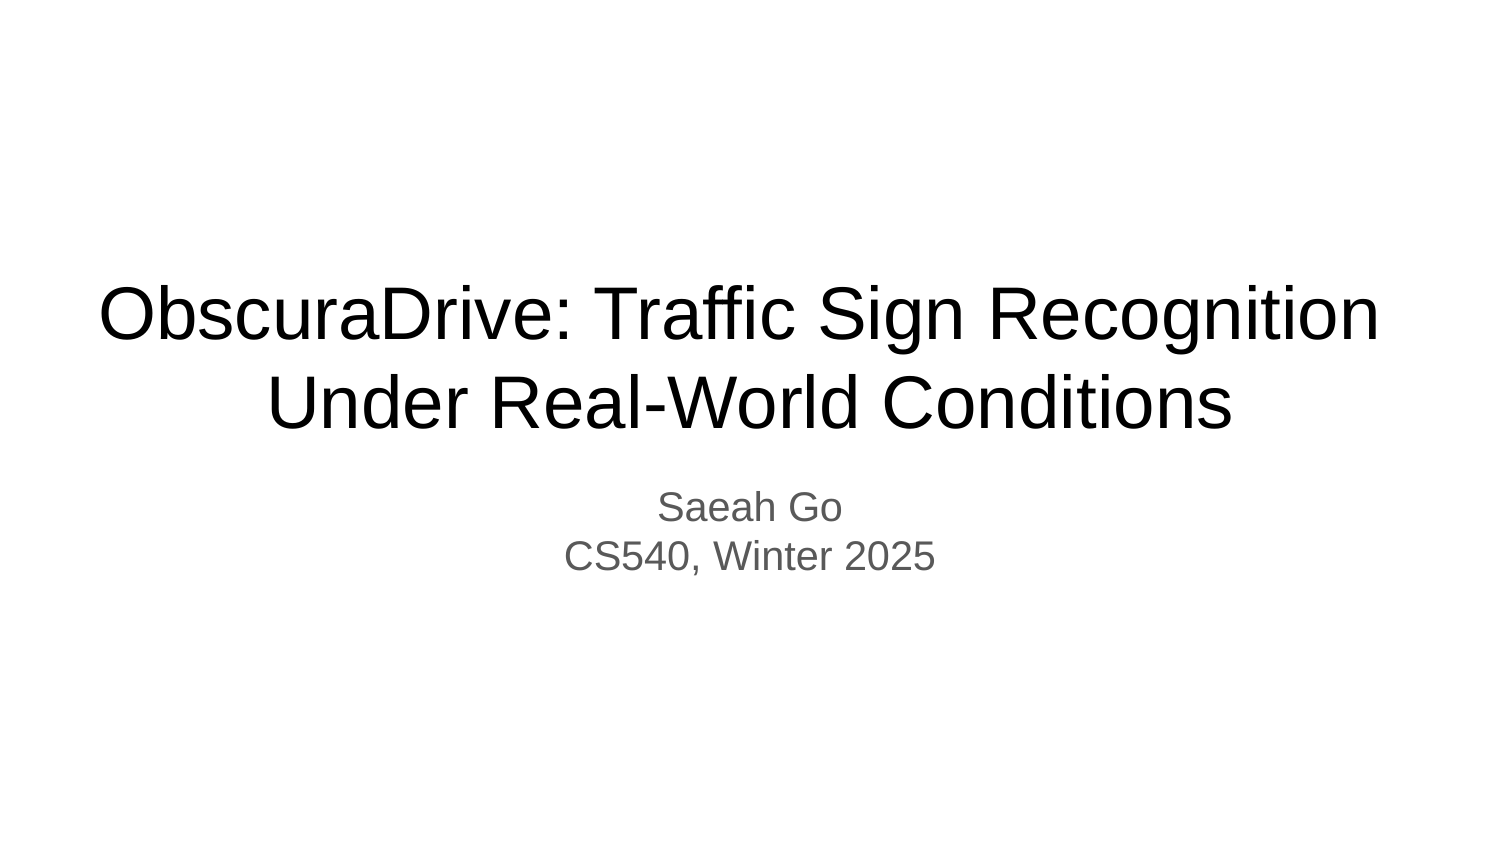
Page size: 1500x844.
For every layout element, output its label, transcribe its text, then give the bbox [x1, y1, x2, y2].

title ObscuraDrive: Traffic Sign Recognition Under Real-World Conditions [51, 122, 1449, 459]
subtitle Saeah Go CS540, Winter 2025 [51, 464, 1449, 595]
